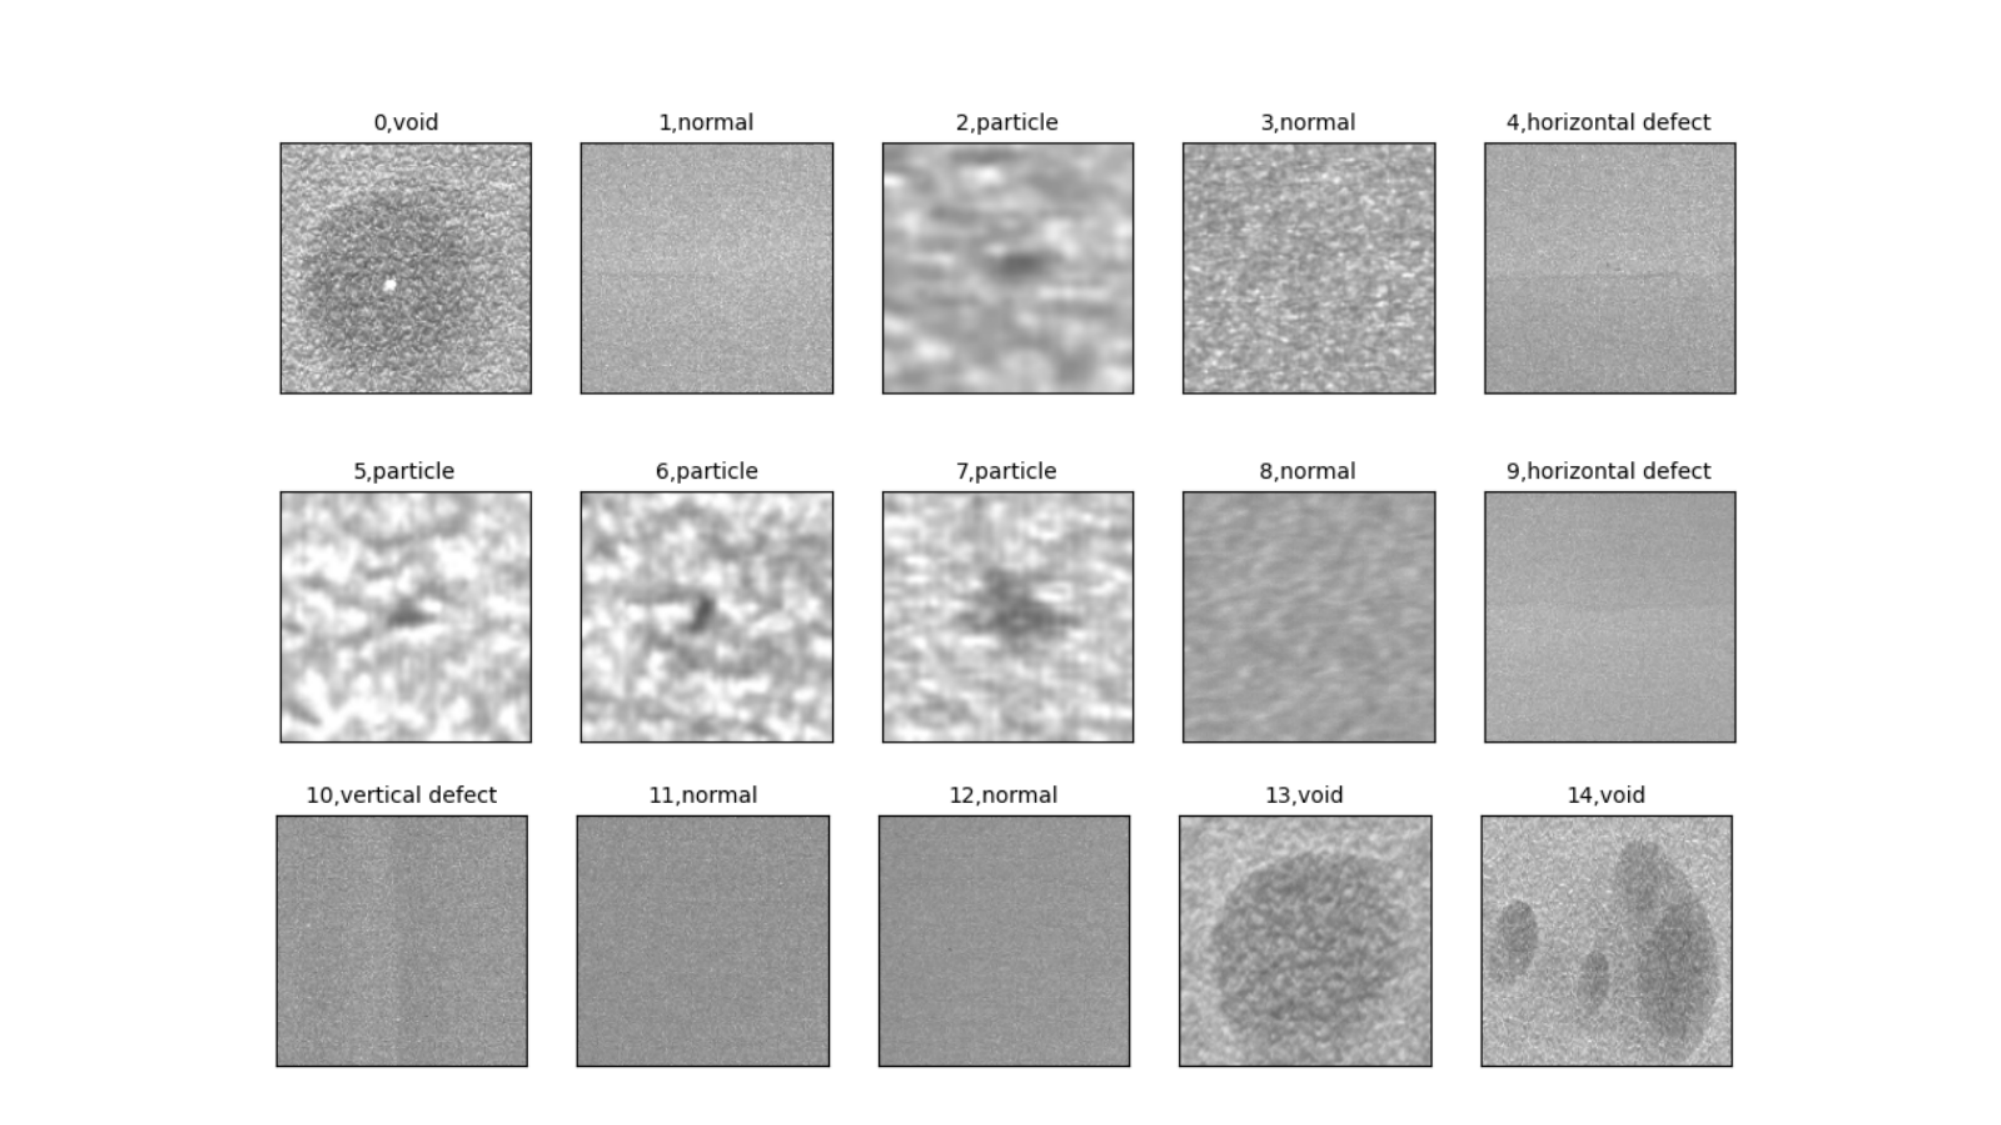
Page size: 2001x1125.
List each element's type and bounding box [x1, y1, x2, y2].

picture [202, 86, 1798, 1114]
